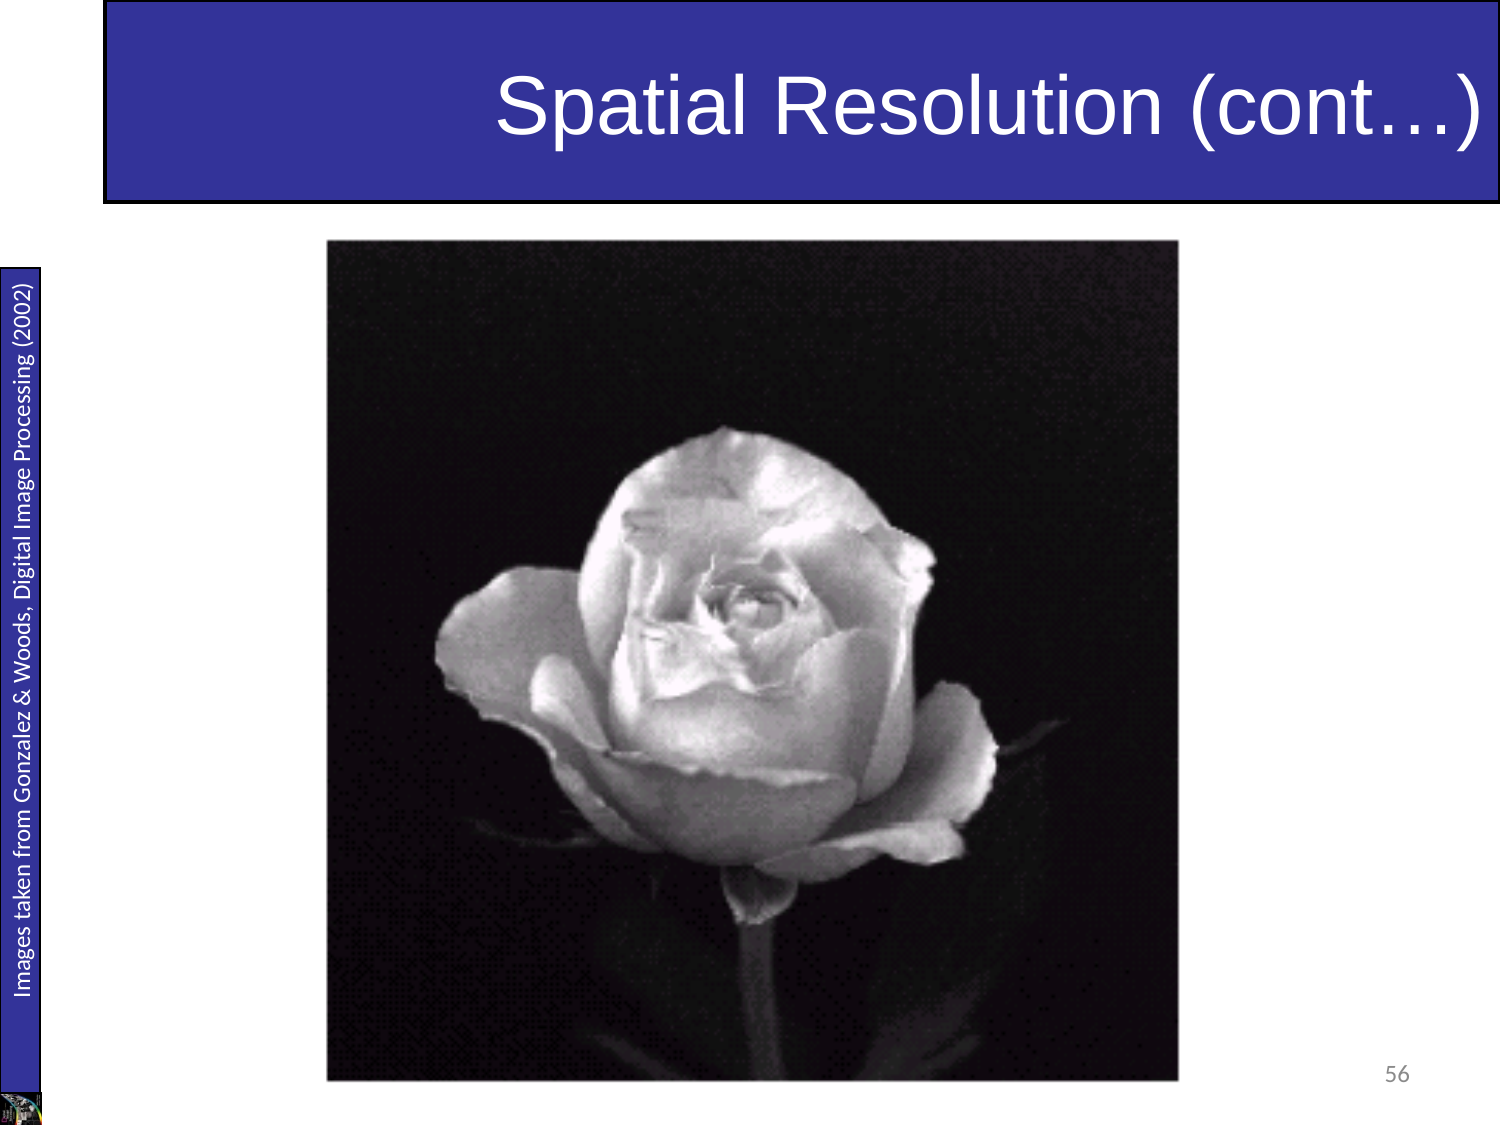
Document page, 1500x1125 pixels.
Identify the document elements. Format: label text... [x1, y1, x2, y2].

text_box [0, 267, 42, 1125]
text_box Spatial Resolution (cont…) [104, 0, 1500, 202]
picture [314, 226, 1195, 1087]
slide_number 56 [1074, 1042, 1425, 1103]
